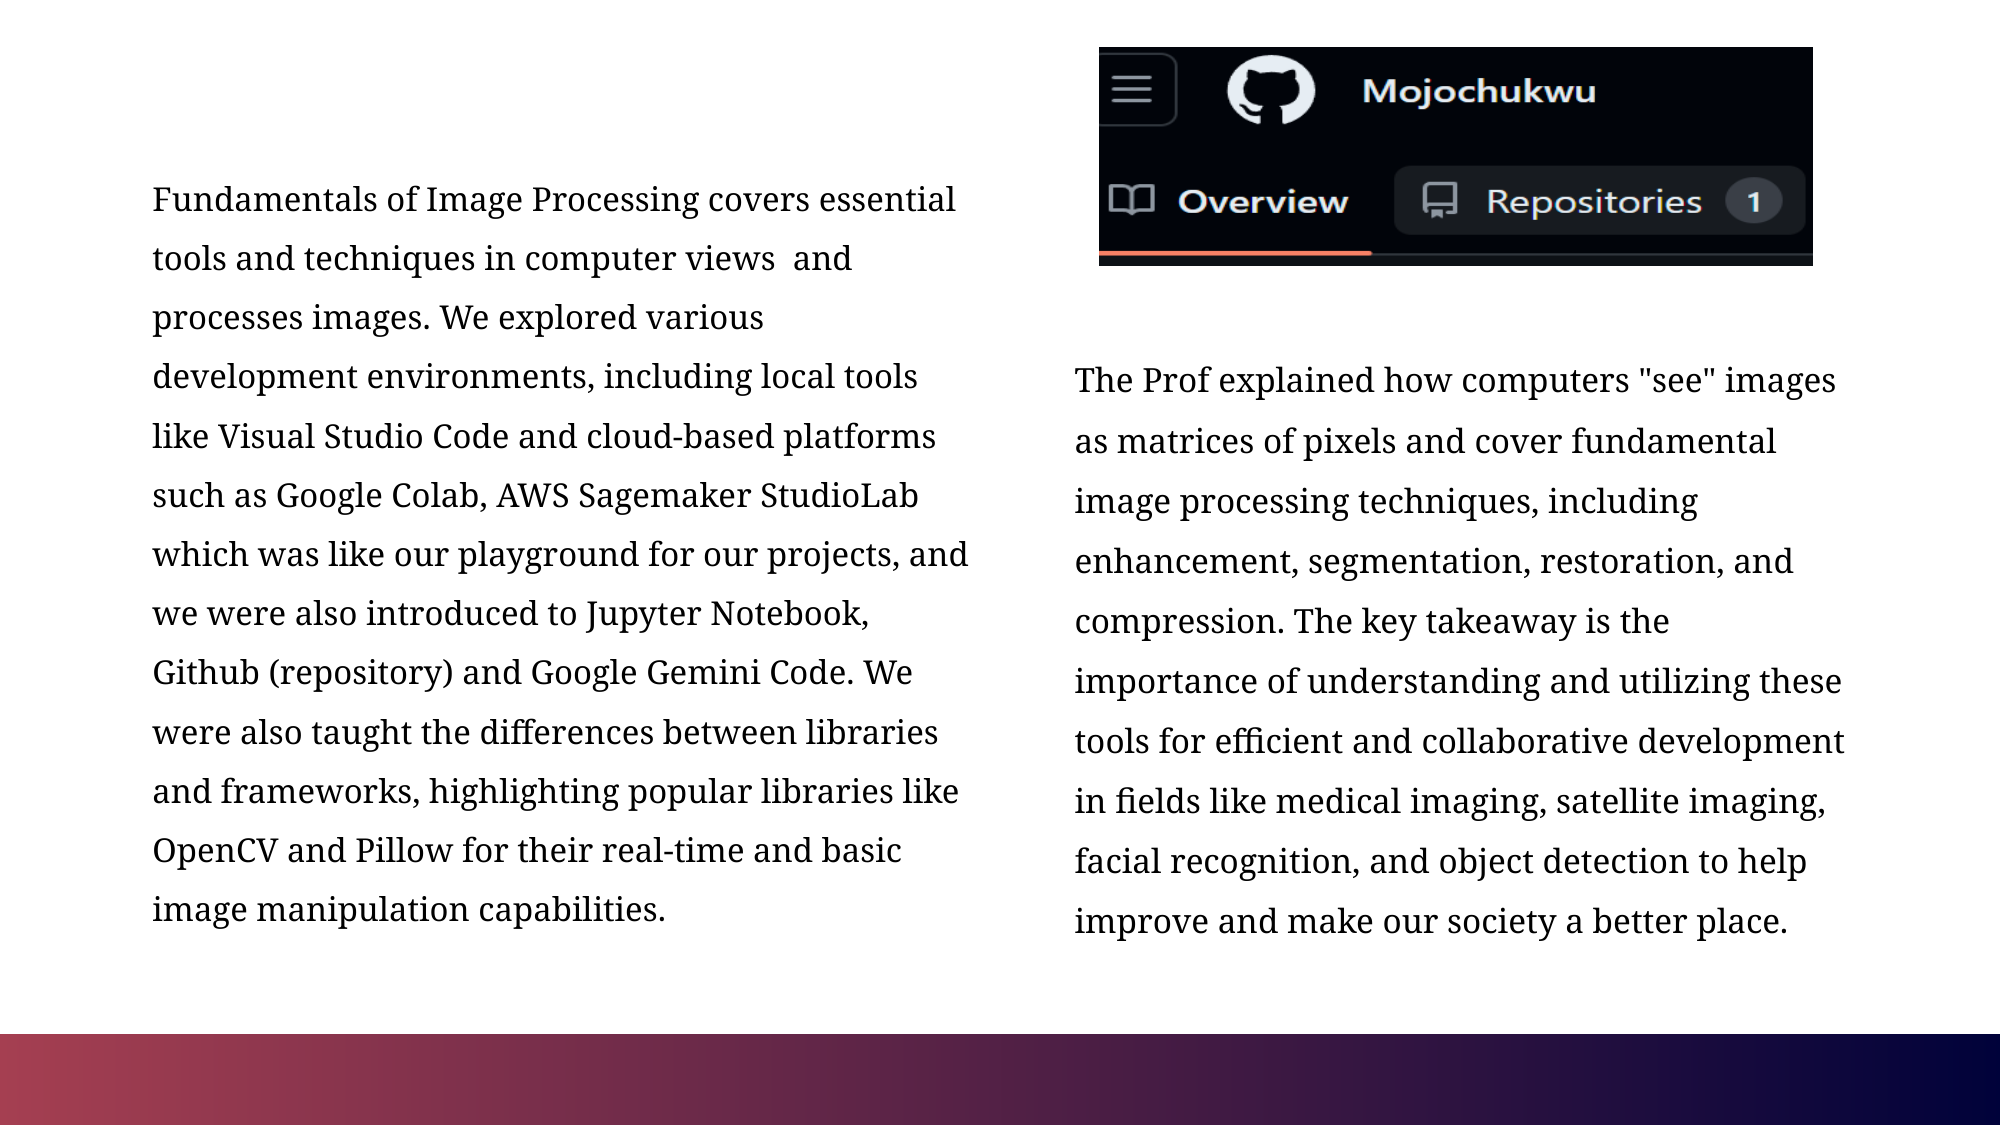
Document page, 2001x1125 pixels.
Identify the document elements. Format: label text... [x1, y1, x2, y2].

picture [1098, 47, 1813, 266]
list Fundamentals of Image Processing covers essential tools and techniques in computer views and processes images. We explored various development environments, including local tools like Visual Studio Code and cloud-based platforms such as Google Colab, AWS Sagemaker StudioLab which was like our playground for our projects, and we were also introduced to Jupyter Notebook, Github (repository) and Google Gemini Code. We were also taught the differences between libraries and frameworks, highlighting popular libraries like OpenCV and Pillow for their real-time and basic image manipulation capabilities. [137, 150, 993, 943]
list The Prof explained how computers "see" images as matrices of pixels and cover fundamental image processing techniques, including enhancement, segmentation, restoration, and compression. The key takeaway is the importance of understanding and utilizing these tools for efficient and collaborative development in fields like medical imaging, satellite imaging, facial recognition, and object detection to help improve and make our society a better place. [1059, 332, 1863, 1011]
